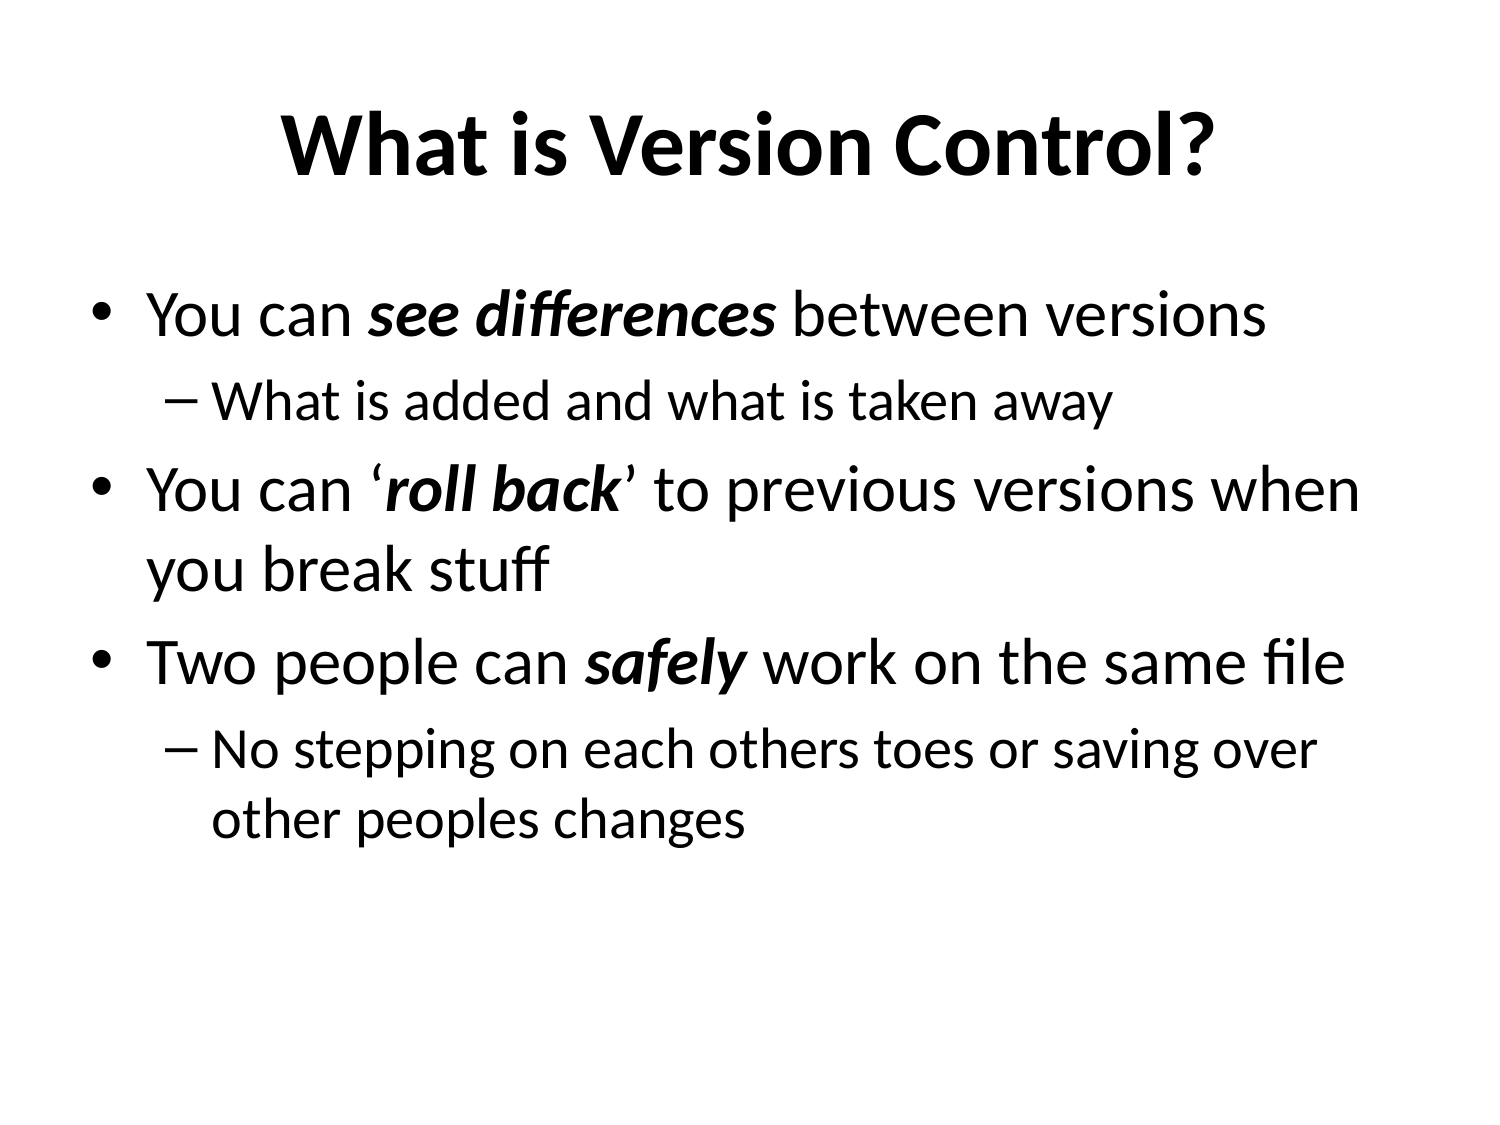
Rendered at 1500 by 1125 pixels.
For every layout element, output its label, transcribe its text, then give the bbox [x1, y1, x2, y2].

title What is Version Control? [75, 45, 1425, 233]
list You can see differences between versions What is added and what is taken away You can ‘roll back’ to previous versions when you break stuff Two people can safely work on the same file No stepping on each others toes or saving over other peoples changes [75, 262, 1425, 1005]
